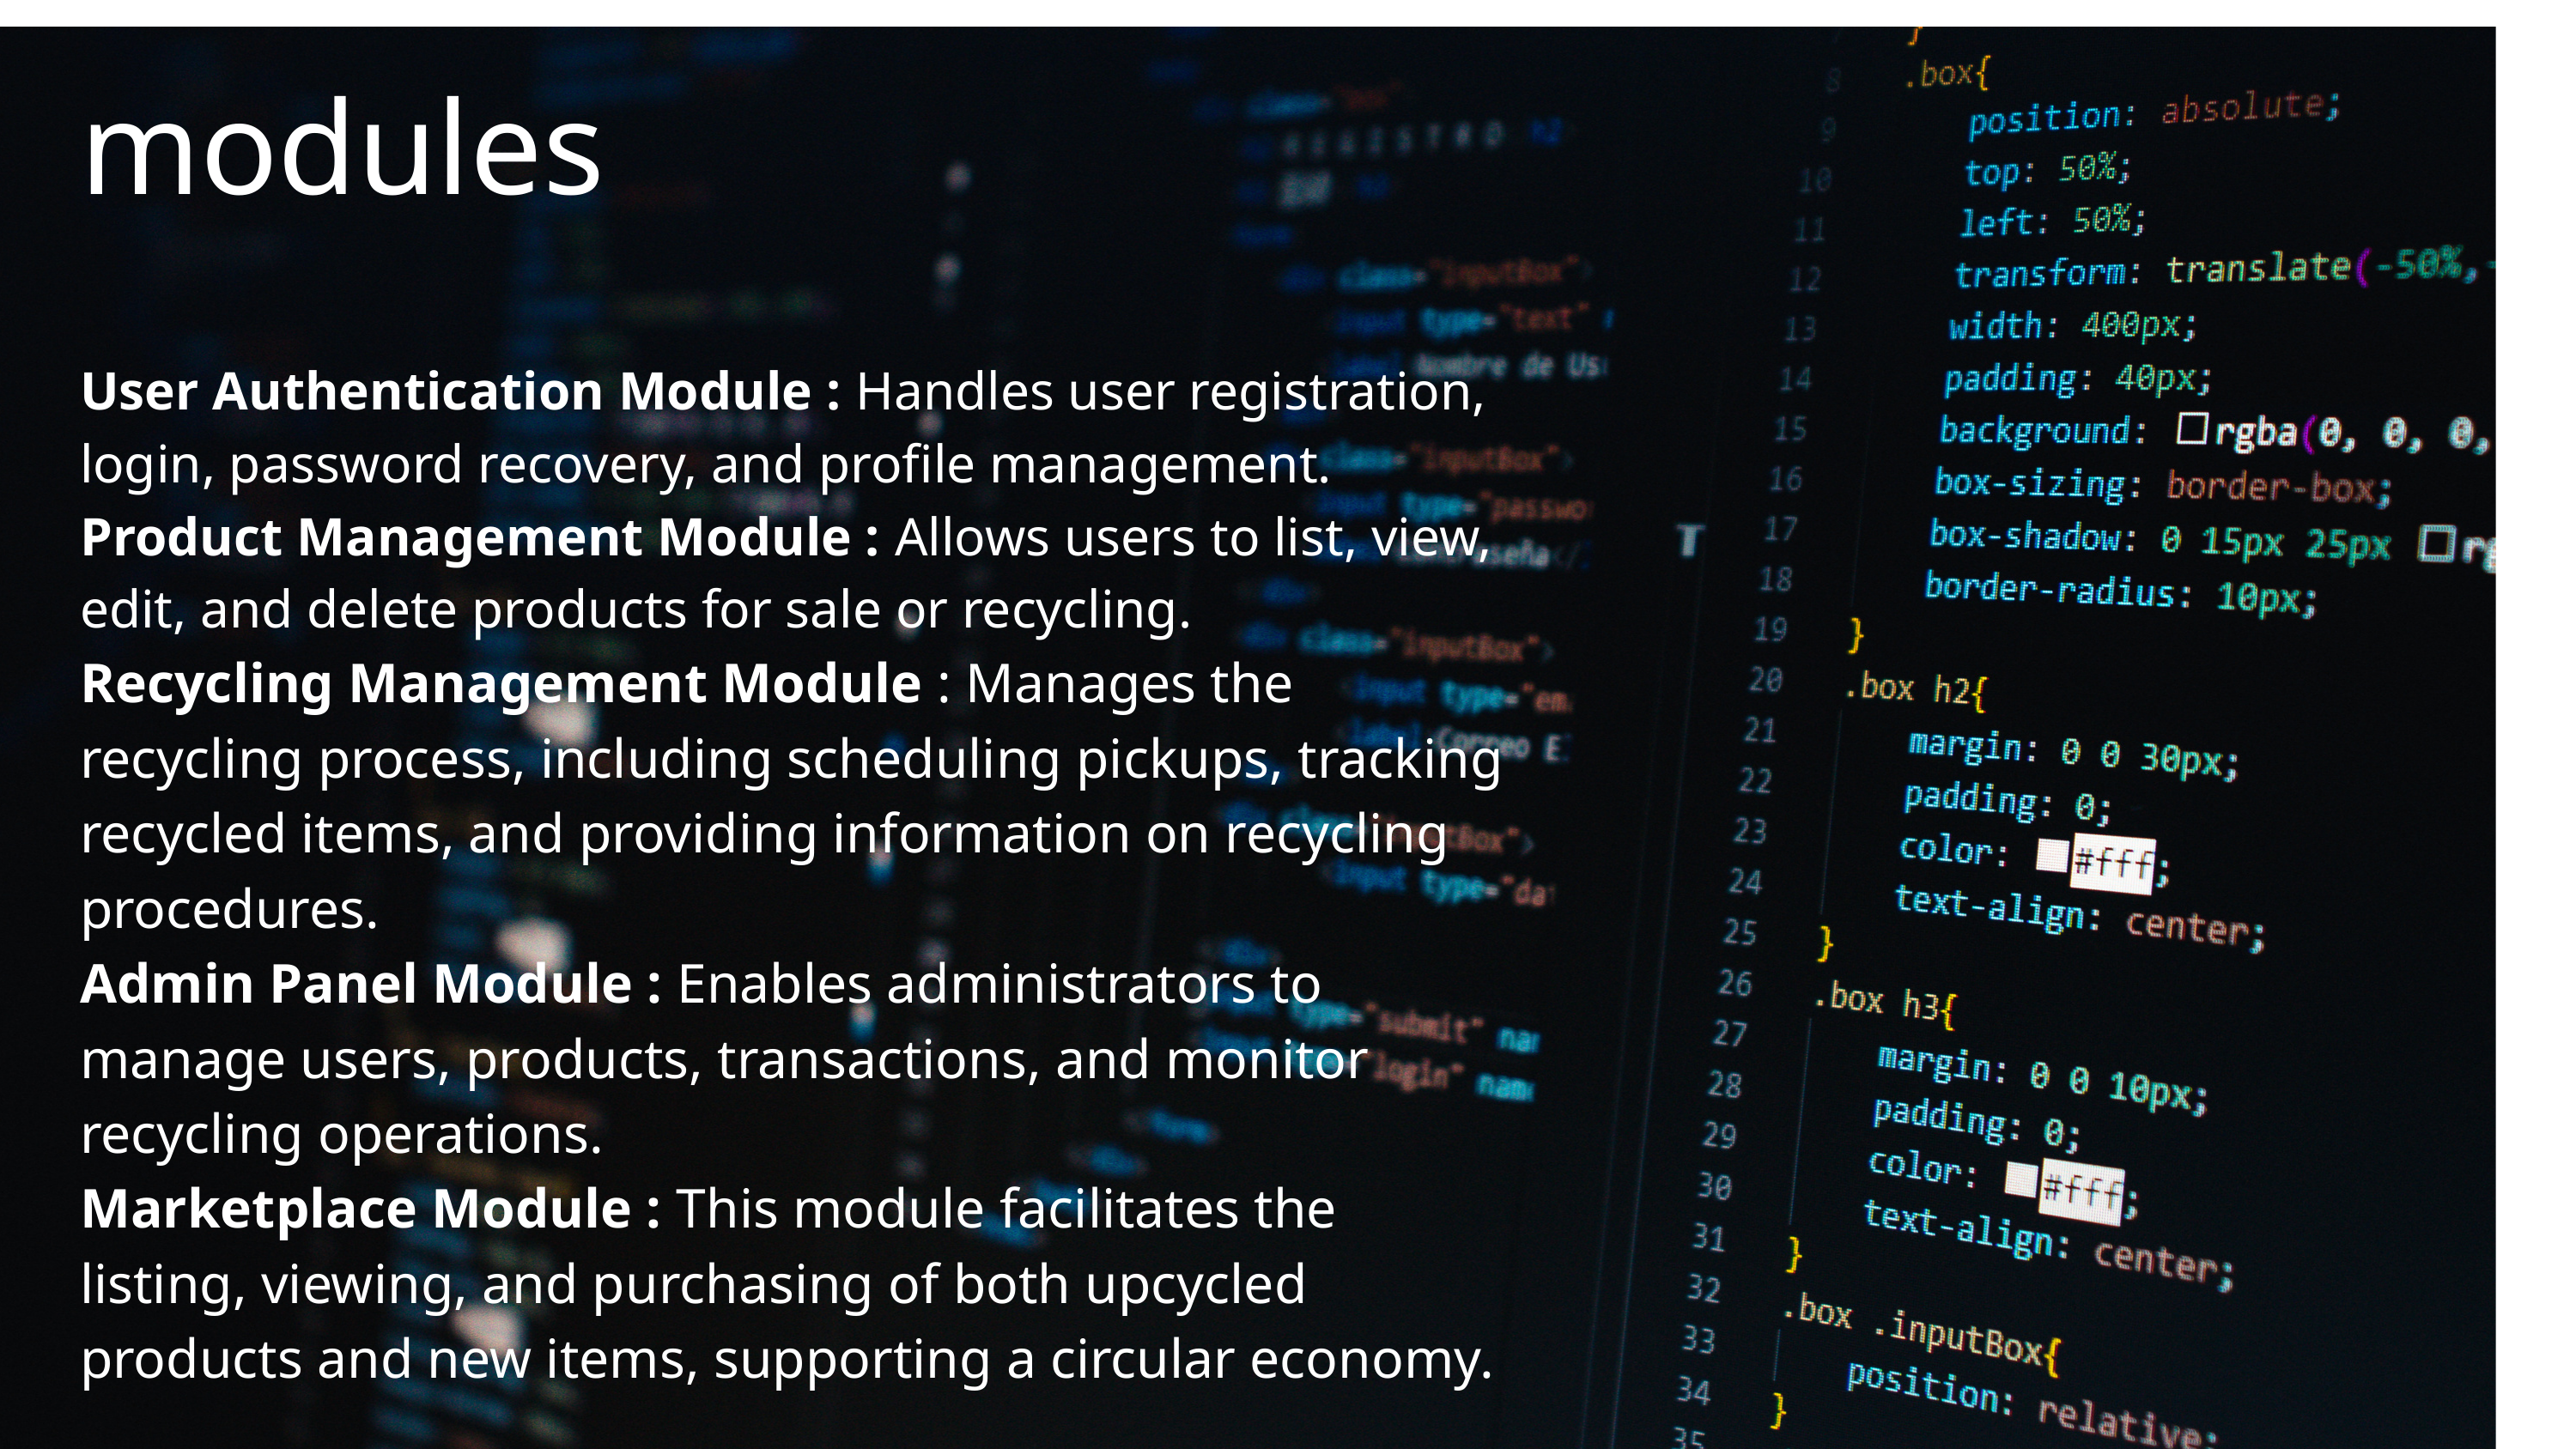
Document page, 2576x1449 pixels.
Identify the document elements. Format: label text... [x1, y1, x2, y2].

text_box [0, 27, 2496, 1449]
text_box modules [80, 74, 939, 221]
text_box User Authentication Module : Handles user registration, login, password recovery, and profile management. Product Management Module : Allows users to list, view, edit, and delete products for sale or recycling. Recycling Management Module : Manages the recycling process, including scheduling pickups, tracking recycled items, and providing information on recycling procedures. Admin Panel Module : Enables administrators to manage users, products, transactions, and monitor recycling operations. Marketplace Module : This module facilitates the listing, viewing, and purchasing of both upcycled products and new items, supporting a circular economy. [80, 348, 1507, 1449]
